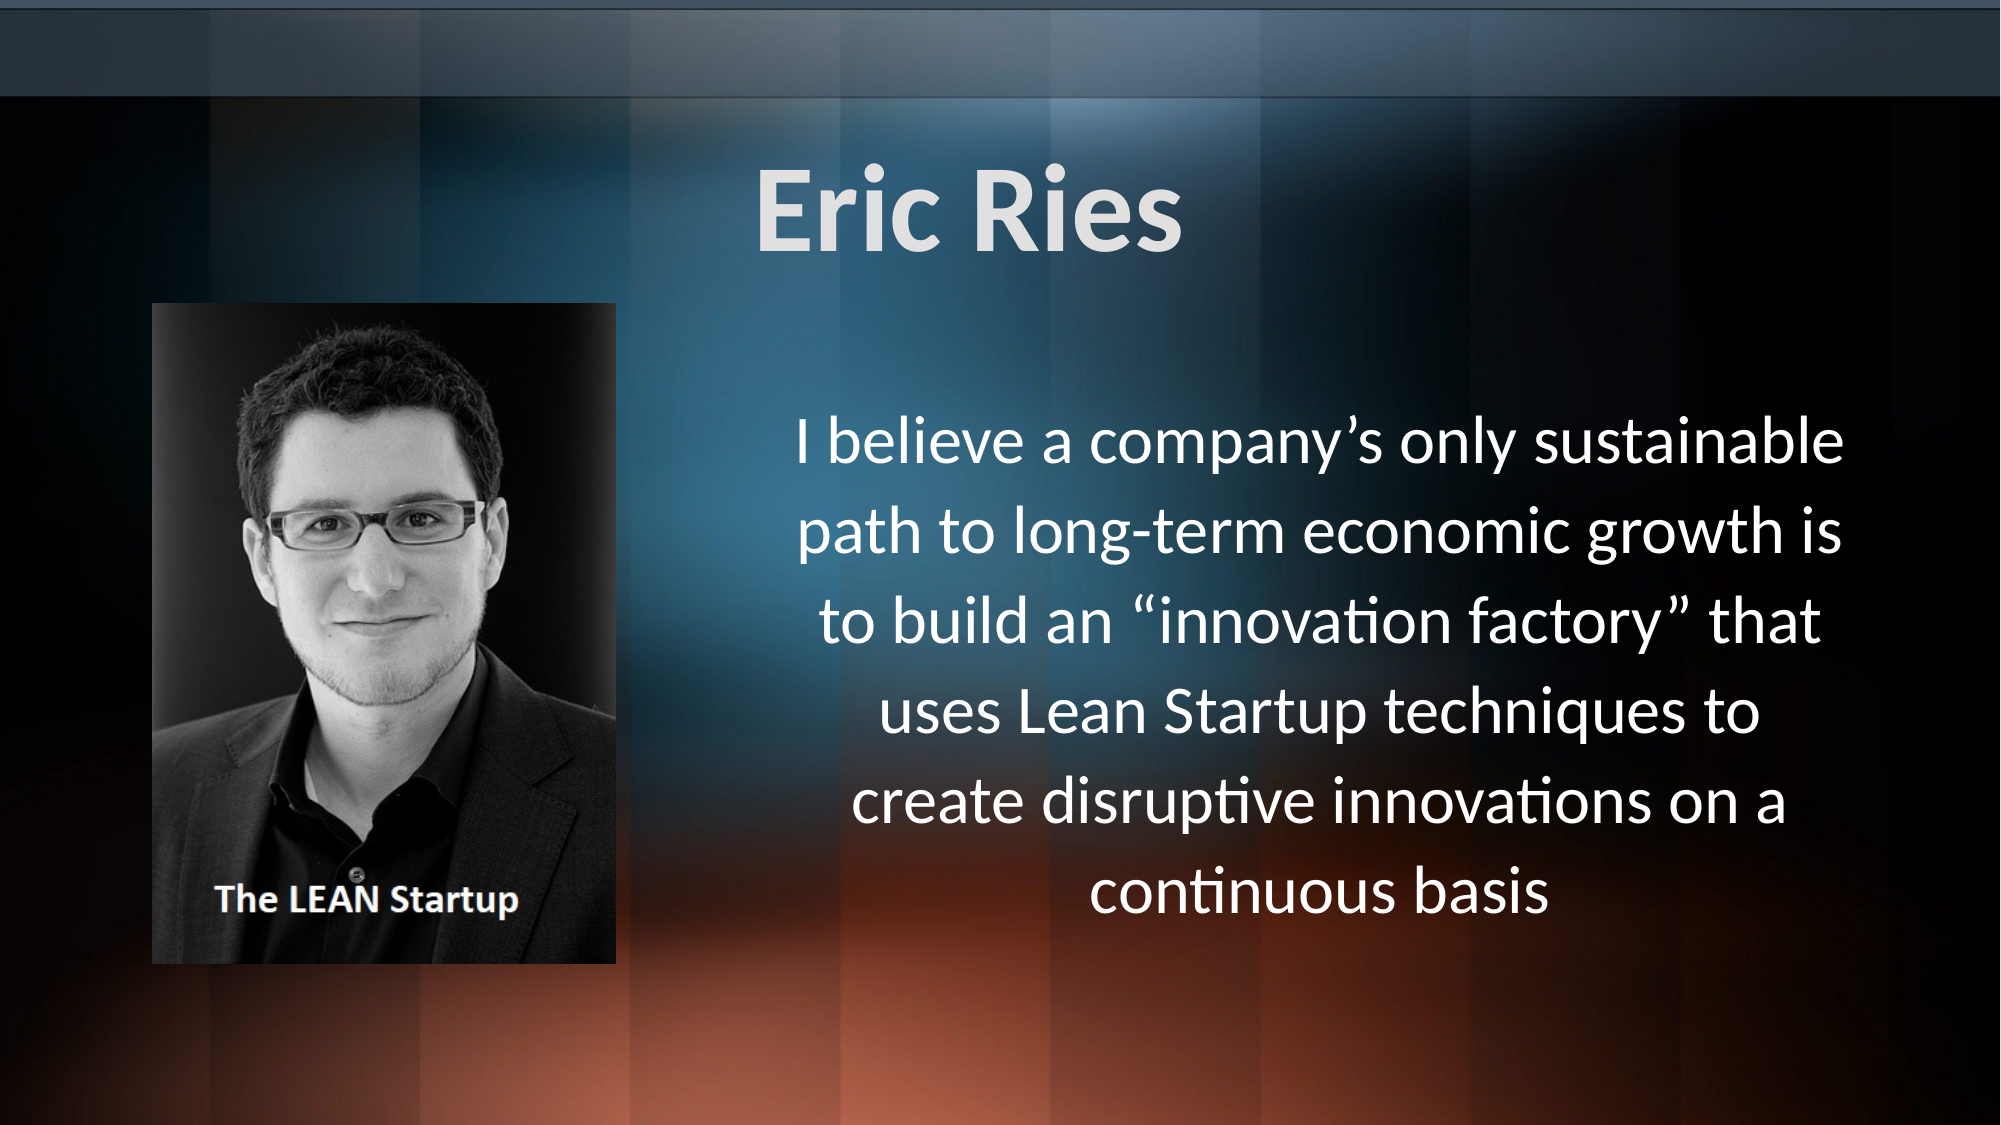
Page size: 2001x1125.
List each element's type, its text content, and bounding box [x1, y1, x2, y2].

picture [0, 0, 2001, 1125]
text_box I believe a company’s only sustainable path to long-term economic growth is to build an “innovation factory” that uses Lean Startup techniques to create disruptive innovations on a continuous basis [778, 379, 1862, 992]
text_box Eric Ries [141, 94, 1798, 284]
